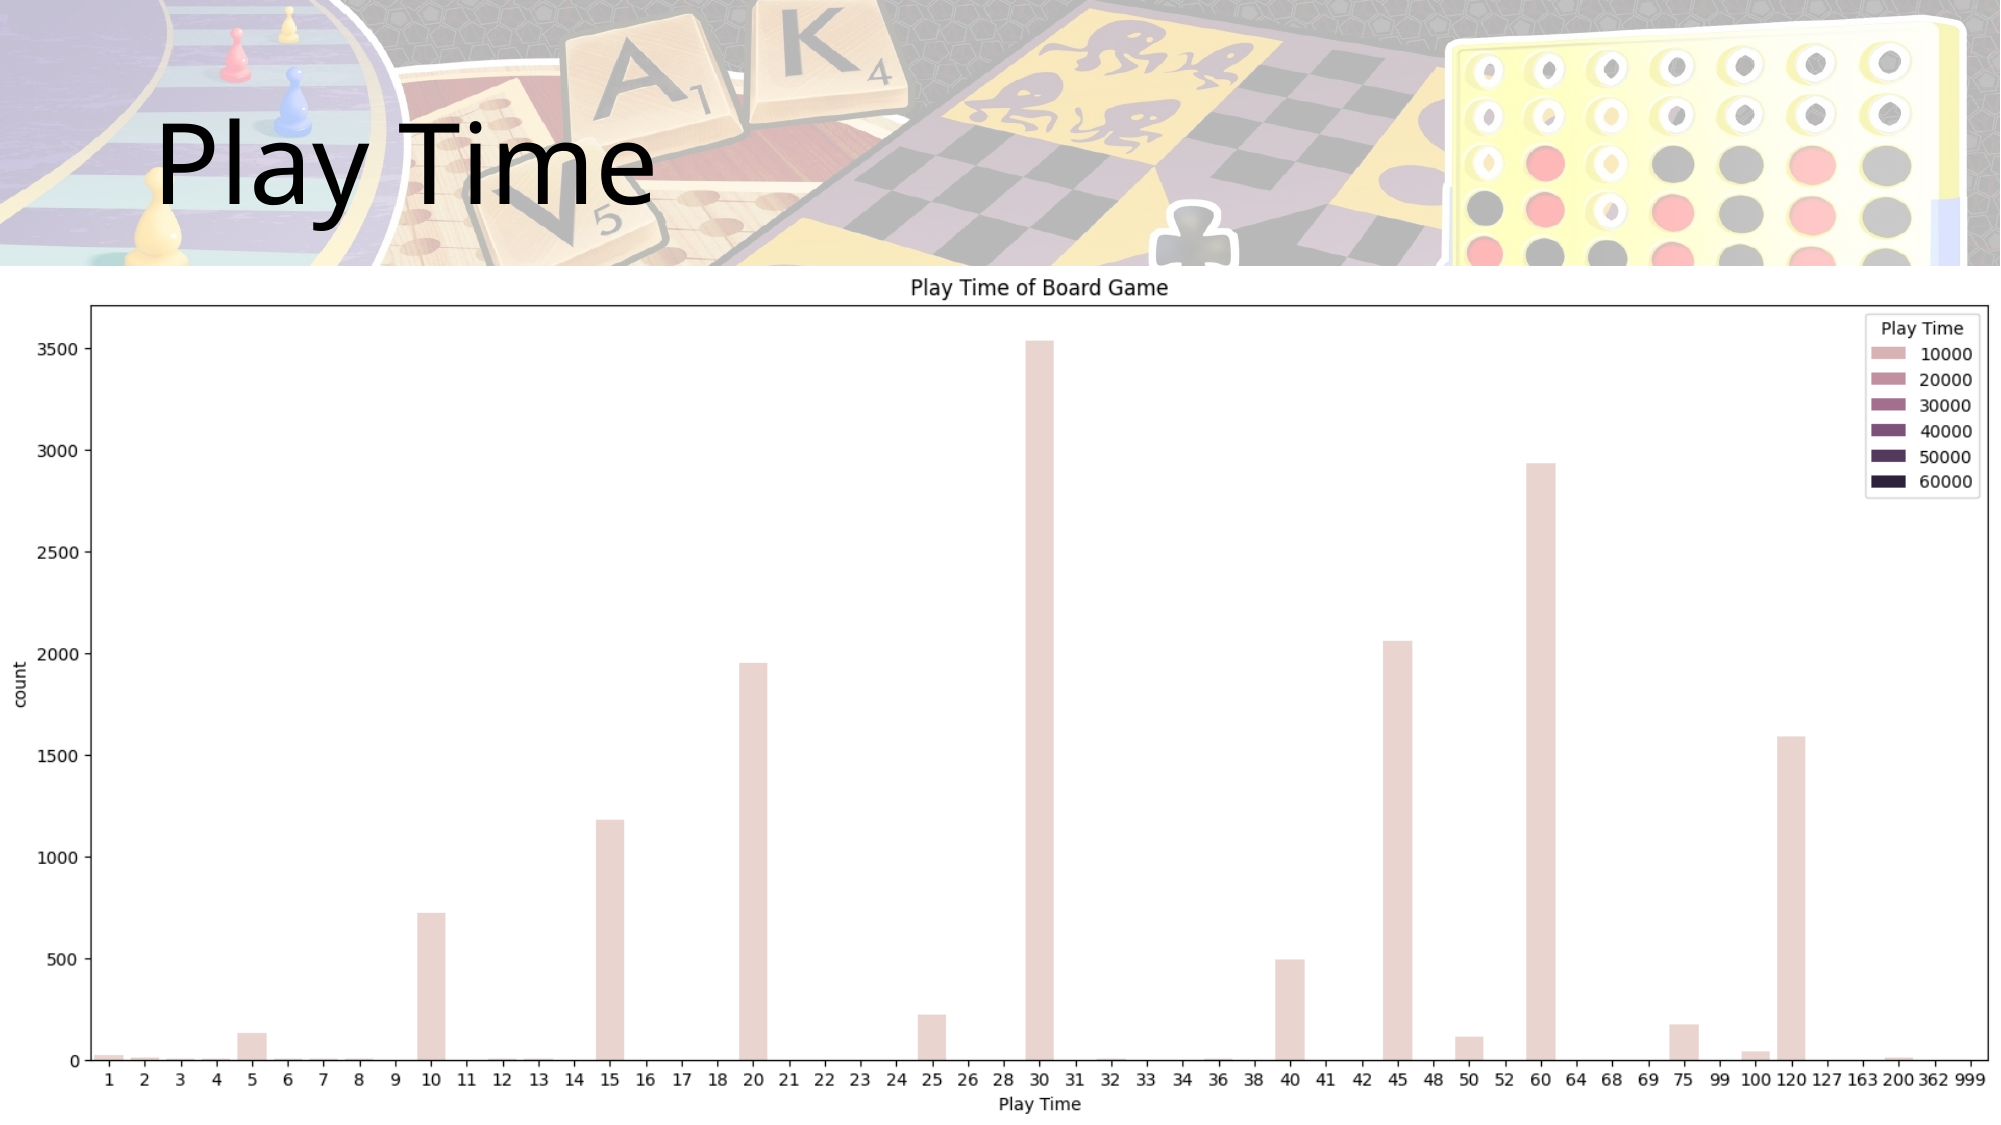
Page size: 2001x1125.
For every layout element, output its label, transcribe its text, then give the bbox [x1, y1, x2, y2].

title Play Time [137, 59, 1863, 266]
picture [0, 266, 2000, 1125]
